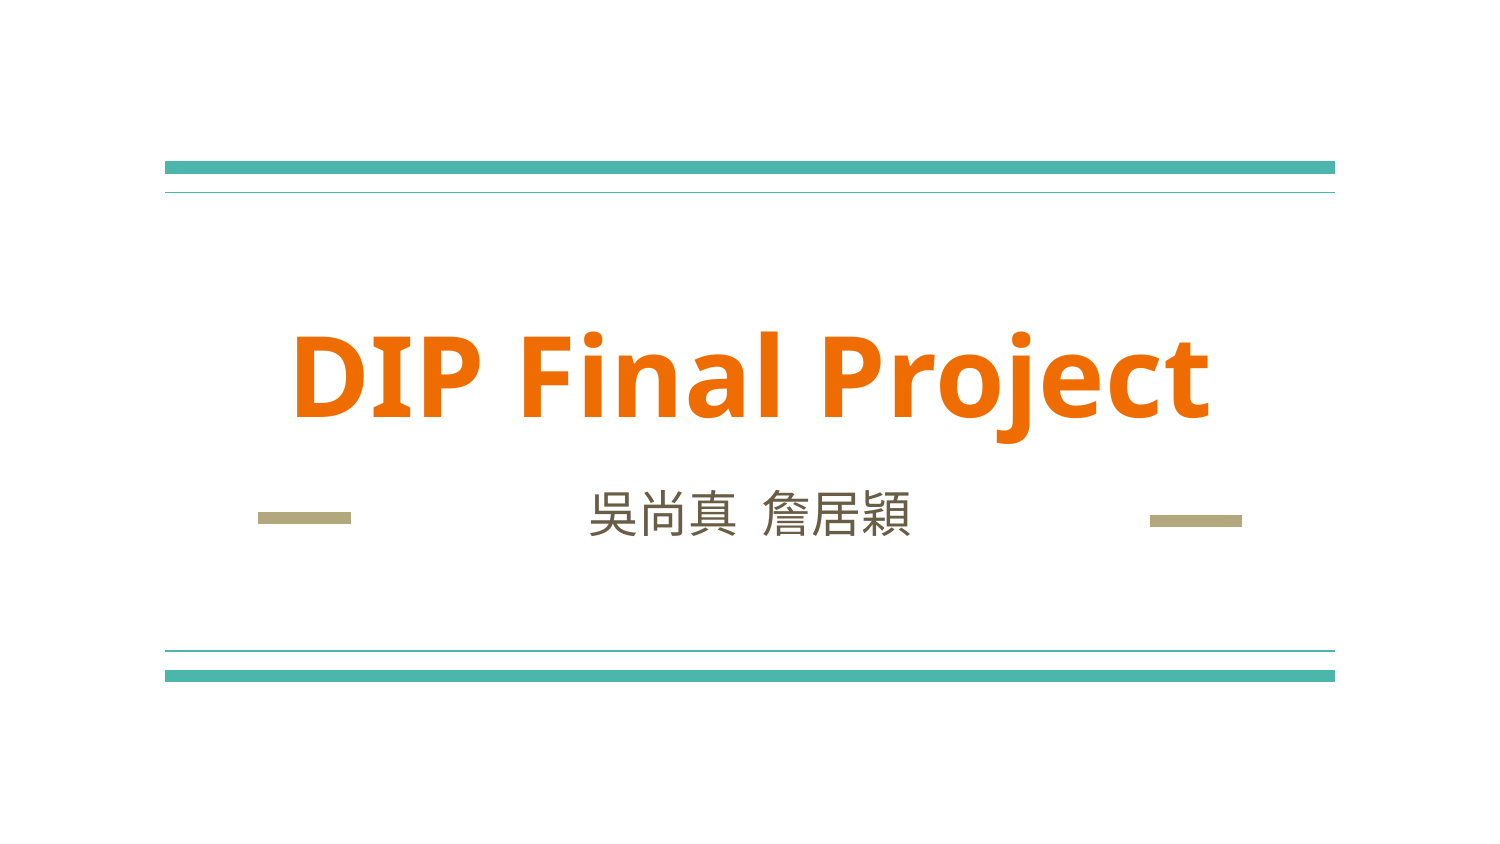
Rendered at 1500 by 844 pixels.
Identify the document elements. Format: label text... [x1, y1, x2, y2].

subtitle 吳尚真 詹居穎 [350, 467, 1150, 598]
title DIP Final Project [164, 287, 1336, 456]
